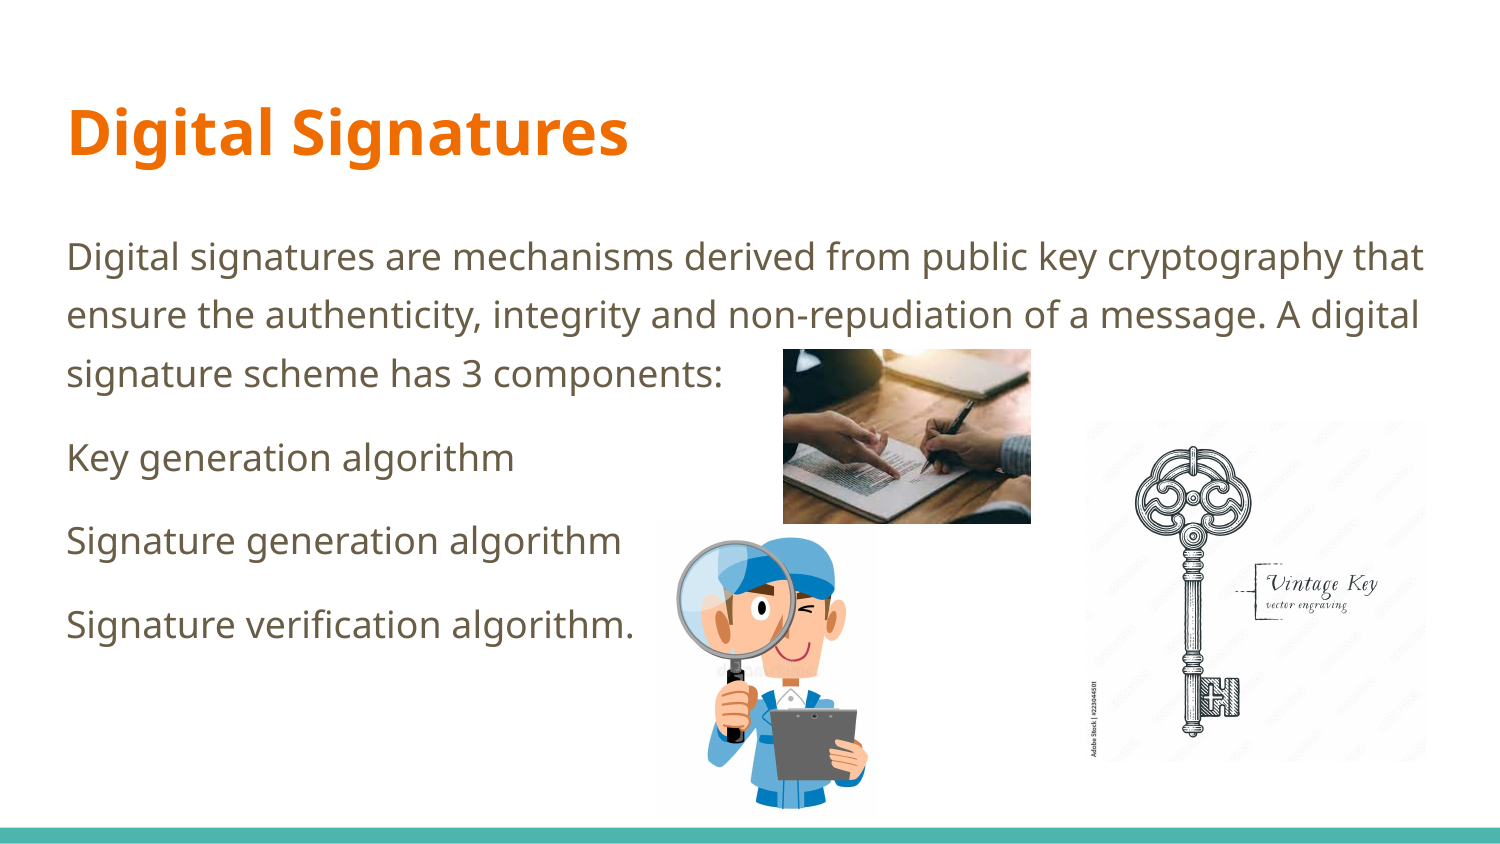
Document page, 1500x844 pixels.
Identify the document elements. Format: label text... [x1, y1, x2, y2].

picture [655, 348, 1064, 816]
picture [1085, 421, 1426, 762]
title Digital Signatures [51, 72, 1449, 189]
list Digital signatures are mechanisms derived from public key cryptography that ensure the authenticity, integrity and non-repudiation of a message. A digital signature scheme has 3 components: Key generation algorithm Signature generation algorithm Signature verification algorithm. [51, 207, 1449, 750]
